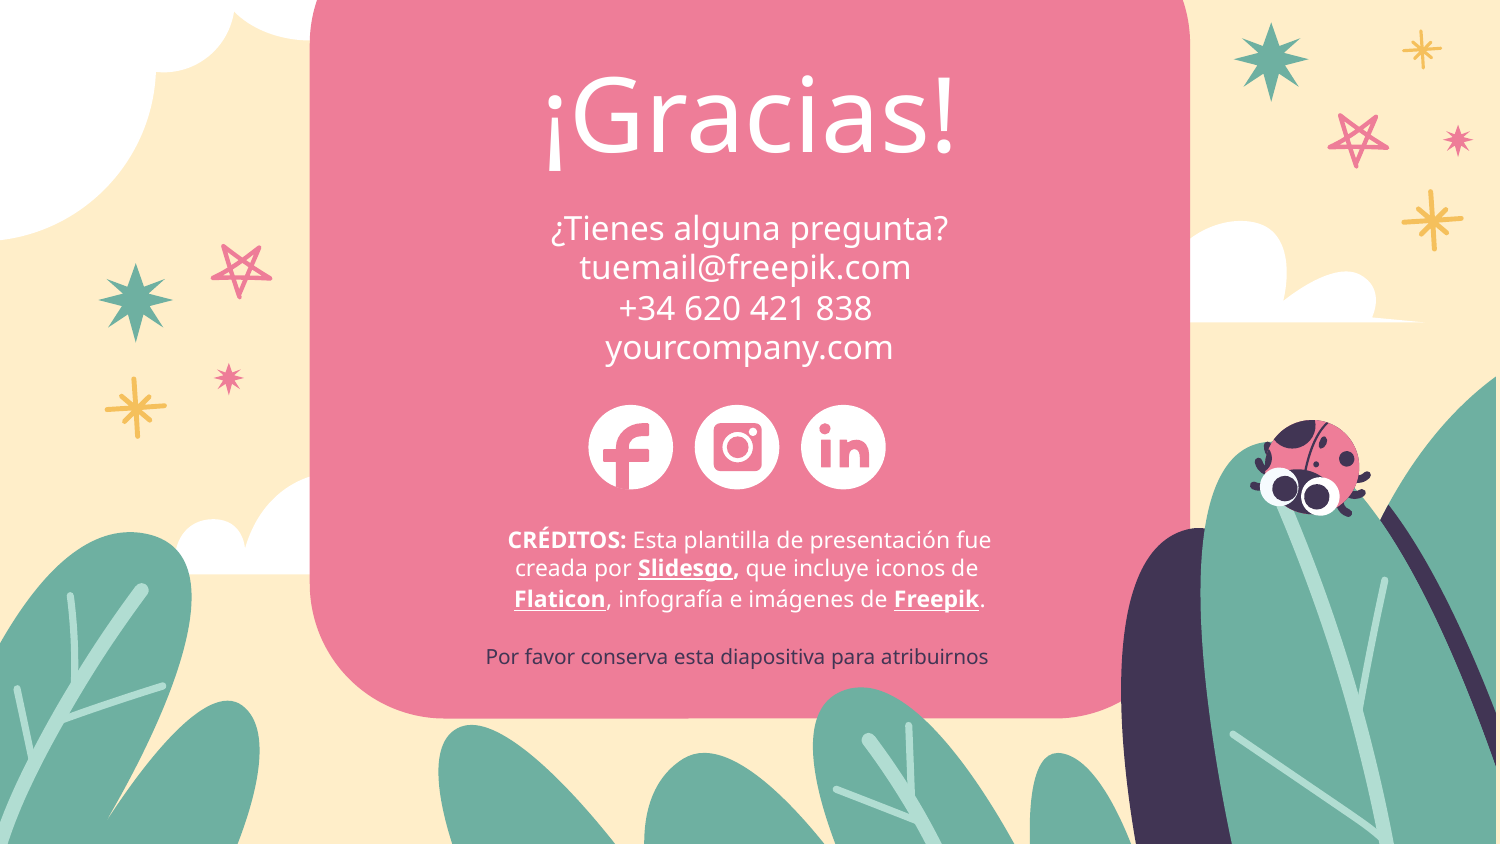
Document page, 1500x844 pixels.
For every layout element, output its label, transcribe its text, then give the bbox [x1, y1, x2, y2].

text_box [1249, 419, 1372, 518]
subtitle ¿Tienes alguna pregunta? tuemail@freepik.com +34 620 421 838 yourcompany.com [517, 191, 983, 363]
text_box Por favor conserva esta diapositiva para atribuirnos [426, 628, 1048, 694]
title ¡Gracias! [426, 69, 1074, 167]
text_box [694, 404, 780, 490]
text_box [800, 404, 886, 490]
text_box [588, 404, 674, 490]
